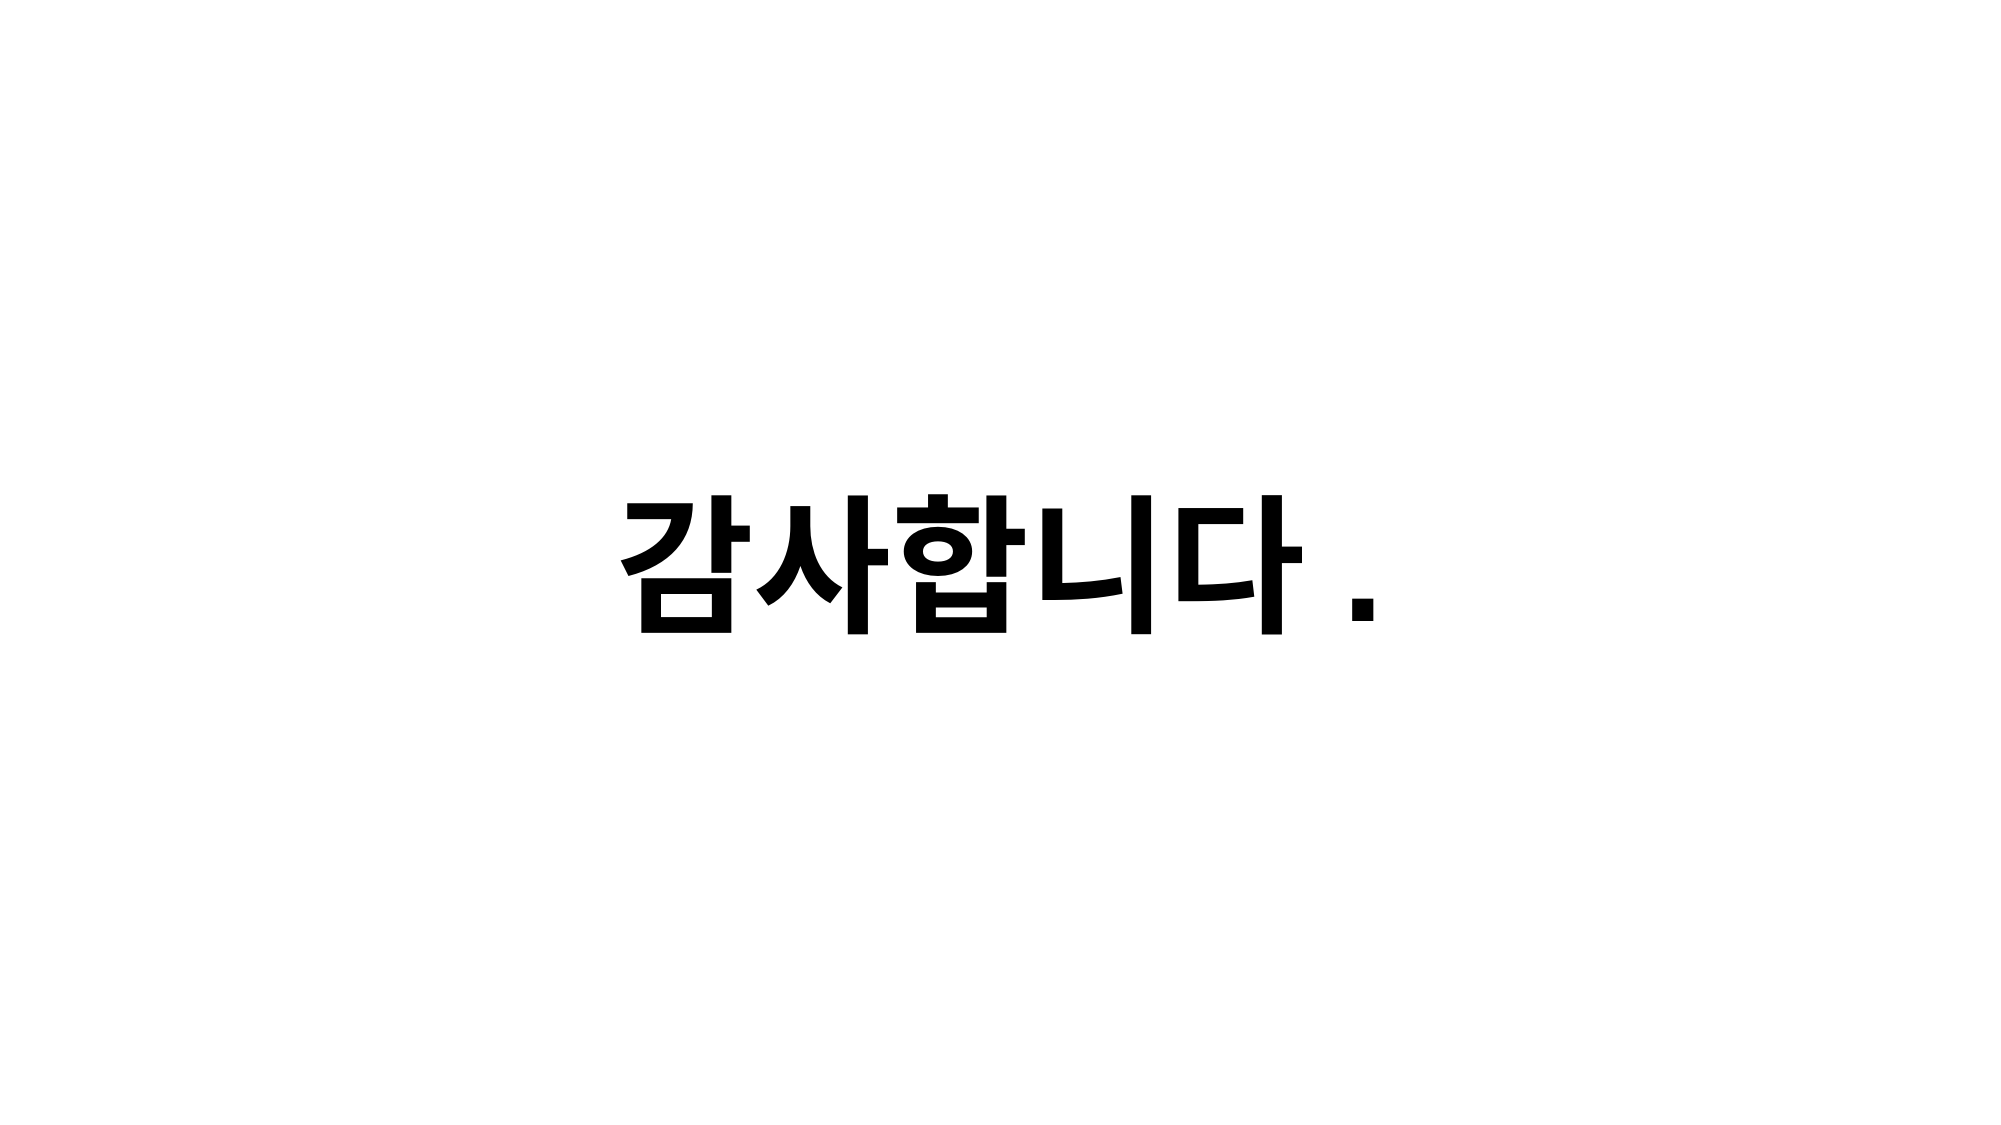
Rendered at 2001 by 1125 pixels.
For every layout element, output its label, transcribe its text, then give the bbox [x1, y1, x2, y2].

text_box 감사합니다. [109, 463, 1891, 659]
